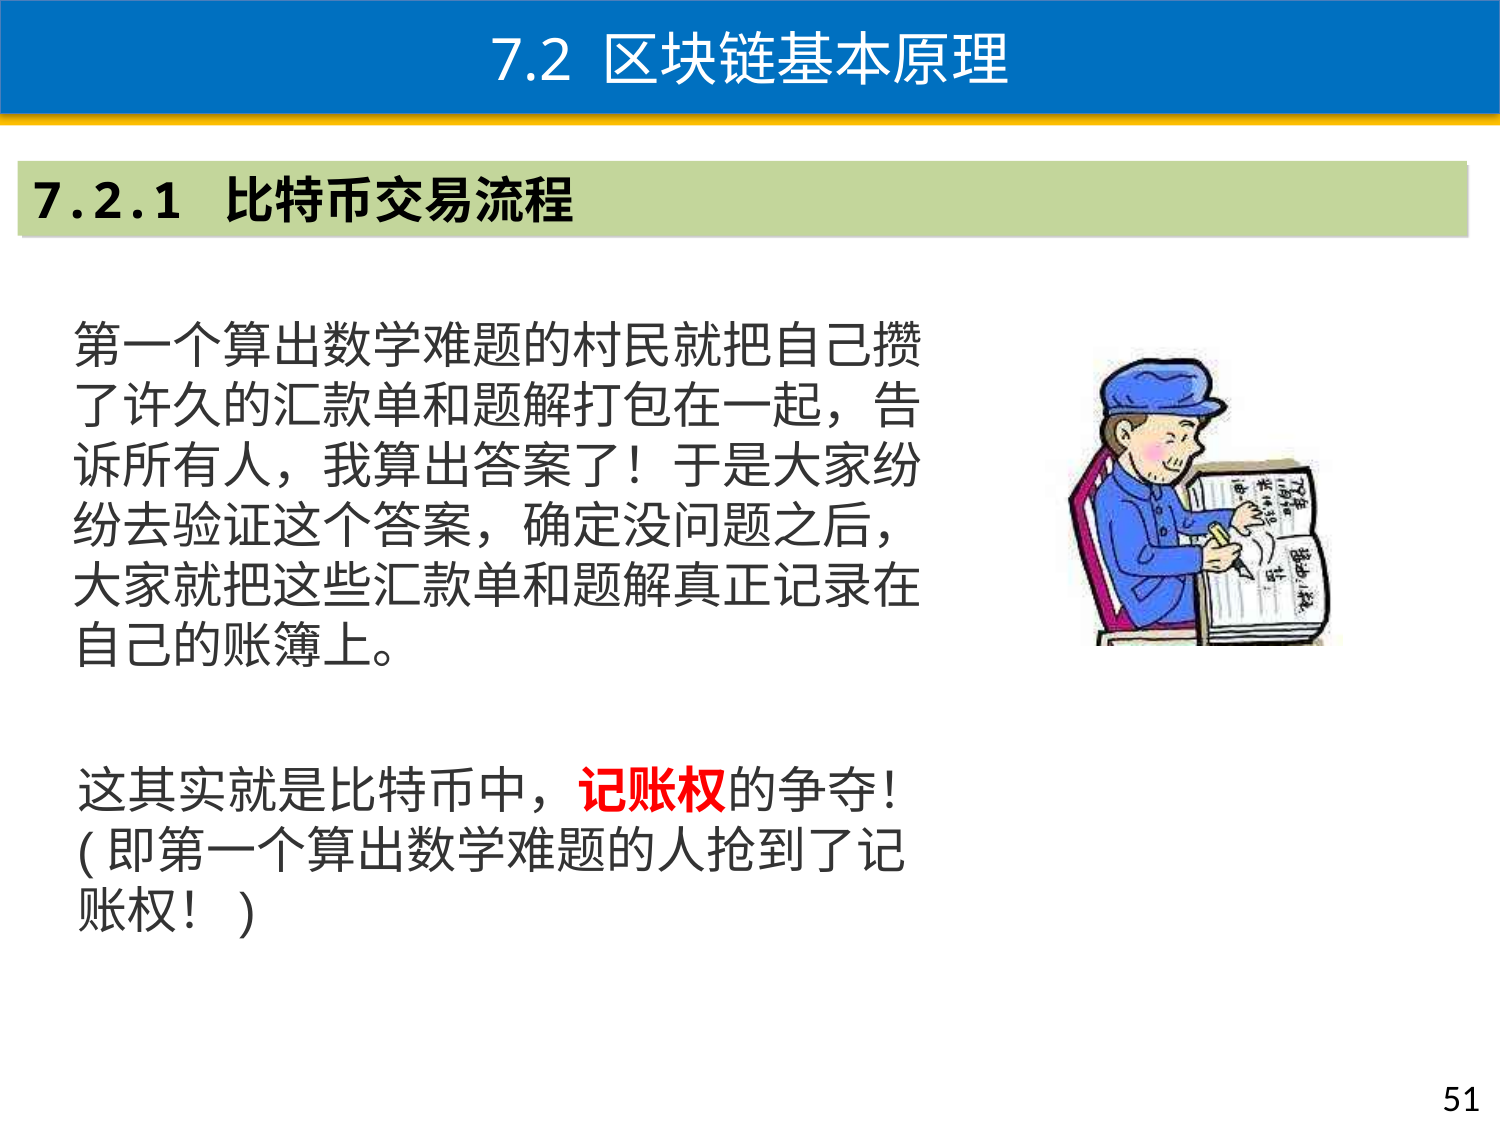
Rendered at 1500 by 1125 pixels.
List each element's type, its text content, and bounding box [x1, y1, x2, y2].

text_box 这其实就是比特币中，记账权的争夺！(即第一个算出数学难题的人抢到了记账权！) [62, 751, 961, 947]
text_box 7.2 区块链基本原理 [0, 0, 1500, 114]
picture [1045, 334, 1343, 647]
text_box 51 [1427, 1066, 1499, 1125]
text_box 7.2.1 比特币交易流程 [17, 160, 1467, 236]
text_box 第一个算出数学难题的村民就把自己攒了许久的汇款单和题解打包在一起，告诉所有人，我算出答案了！于是大家纷纷去验证这个答案，确定没问题之后，大家就把这些汇款单和题解真正记录在自己的账簿上。 [57, 305, 956, 681]
